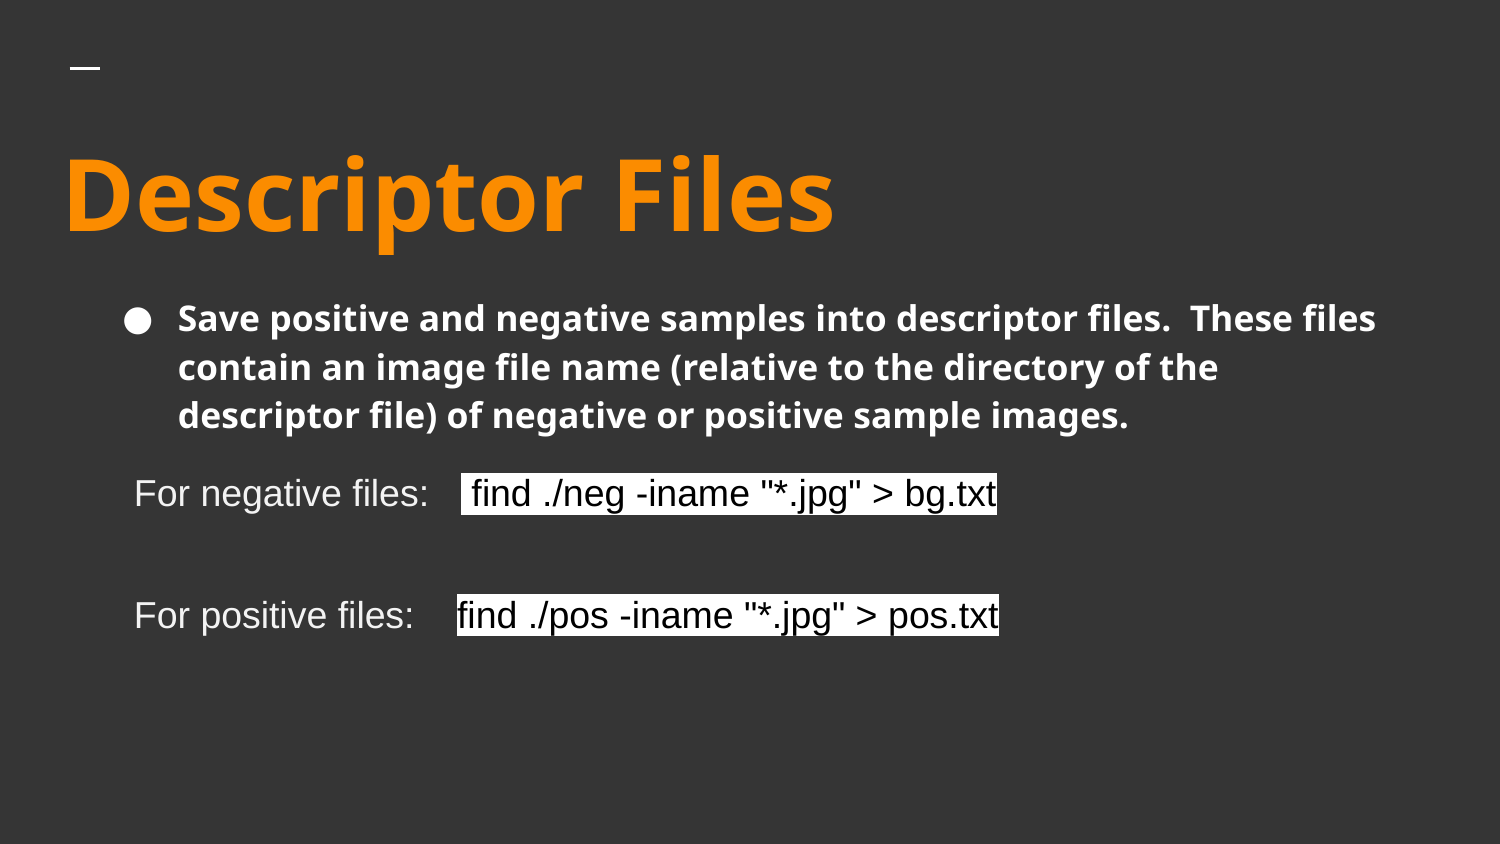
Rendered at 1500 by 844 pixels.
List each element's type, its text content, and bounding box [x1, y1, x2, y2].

title Save positive and negative samples into descriptor files. These files contain an image file name (relative to the directory of the descriptor file) of negative or positive sample images. For negative files: find ./neg -iname "*.jpg" > bg.txt For positive files: find ./pos -iname "*.jpg" > pos.txt [87, 274, 1413, 778]
title Descriptor Files [46, 116, 1461, 746]
